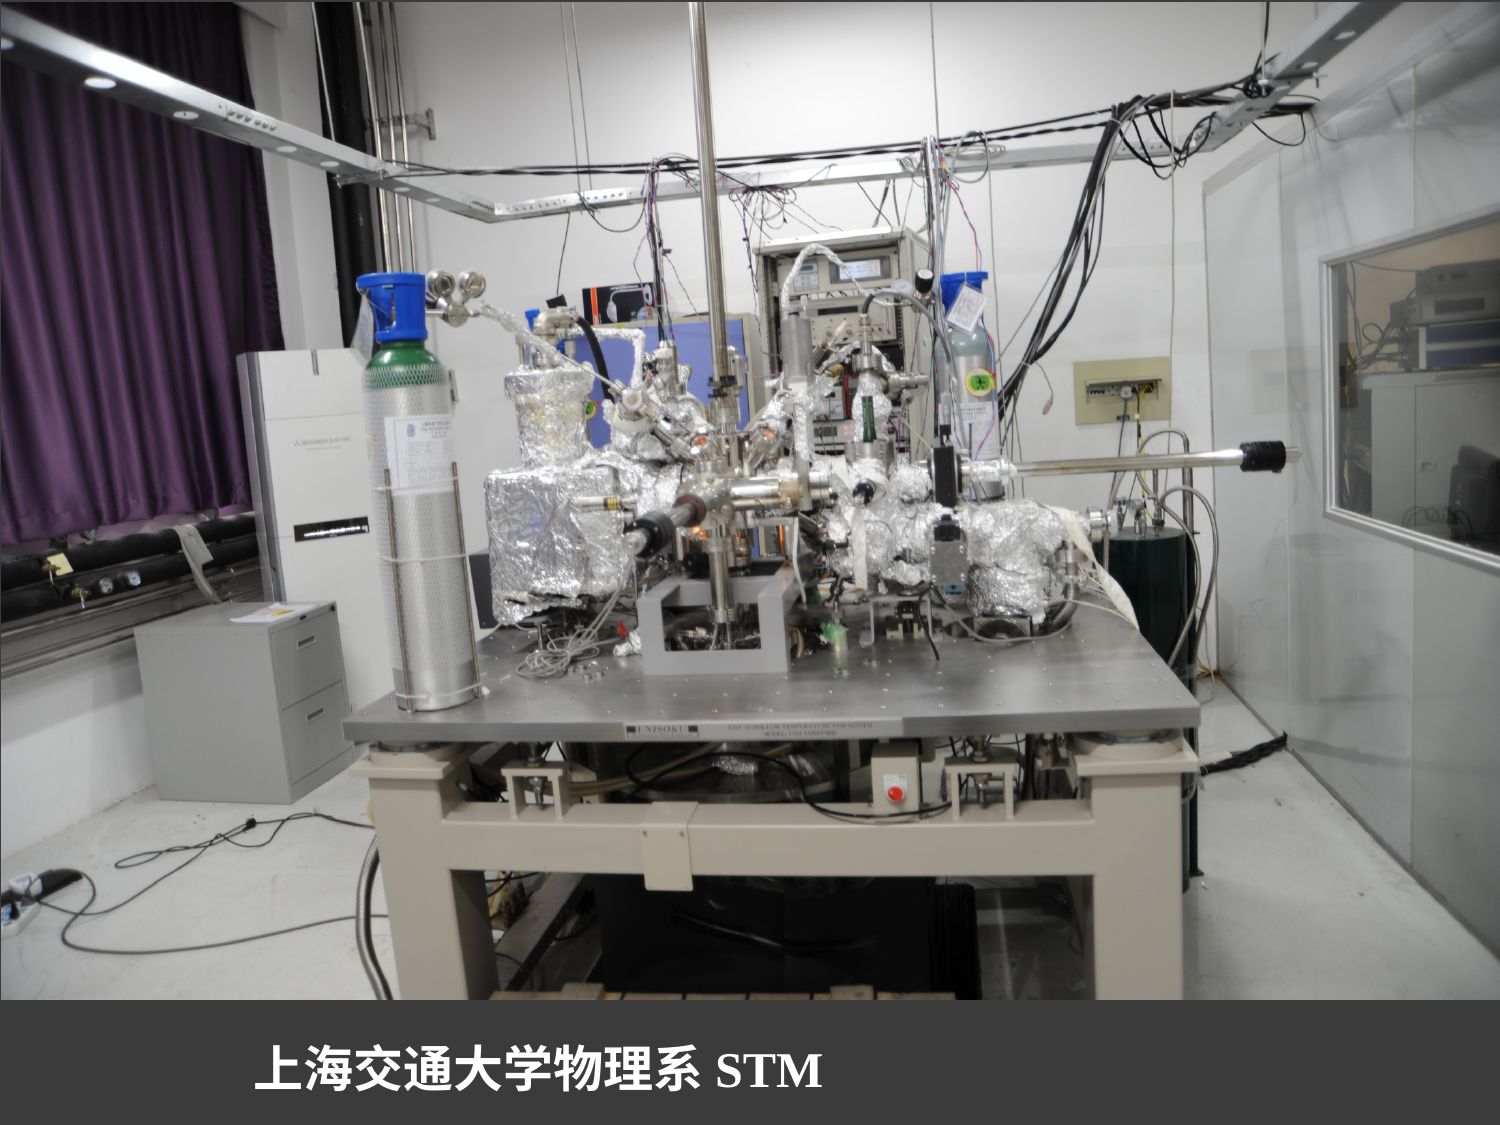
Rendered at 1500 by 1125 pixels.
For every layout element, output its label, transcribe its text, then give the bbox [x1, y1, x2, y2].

text_box 上海交通大学物理系STM [238, 1024, 857, 1106]
picture [0, 1, 1500, 1000]
